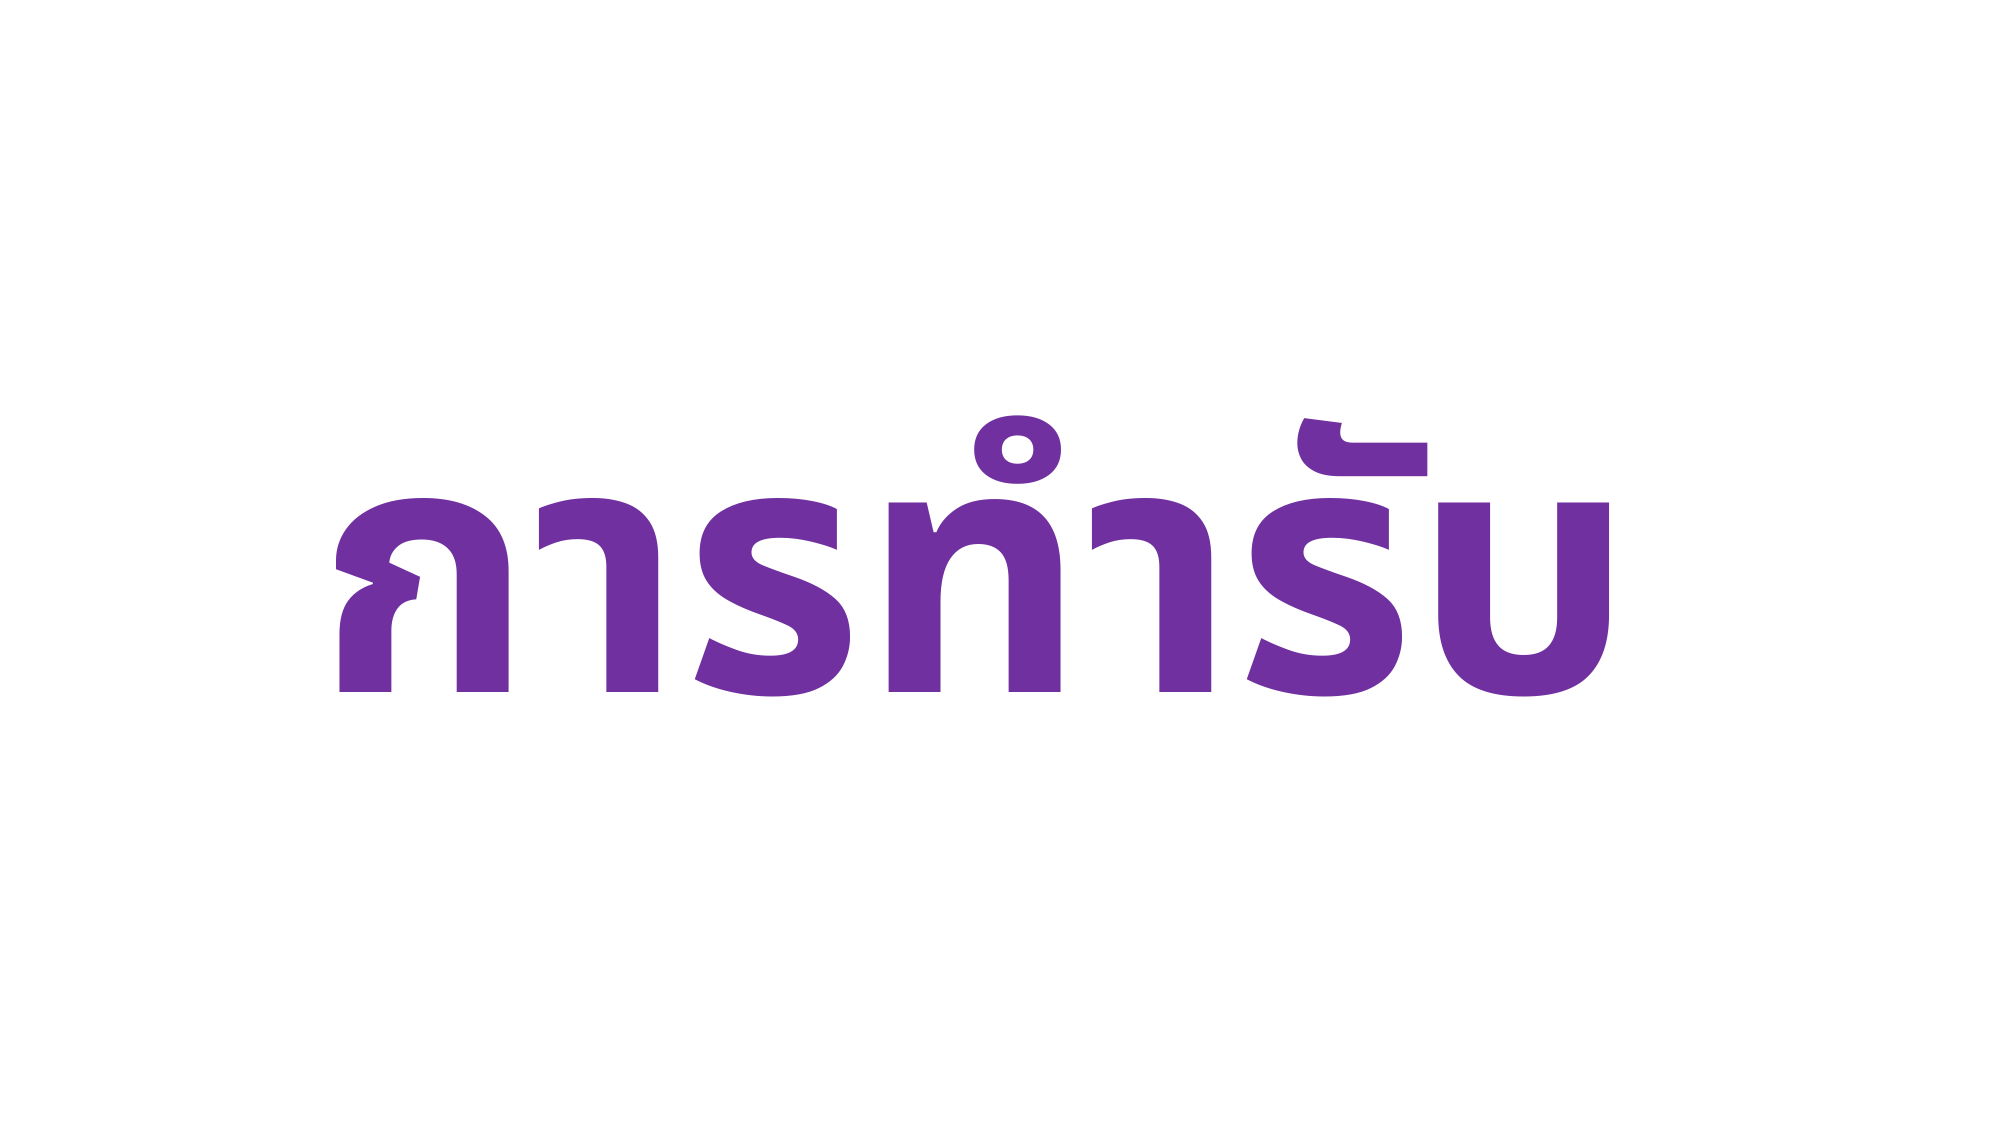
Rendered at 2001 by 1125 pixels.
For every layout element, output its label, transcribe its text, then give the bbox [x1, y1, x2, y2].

text_box การทำรับ [20, 339, 1931, 770]
